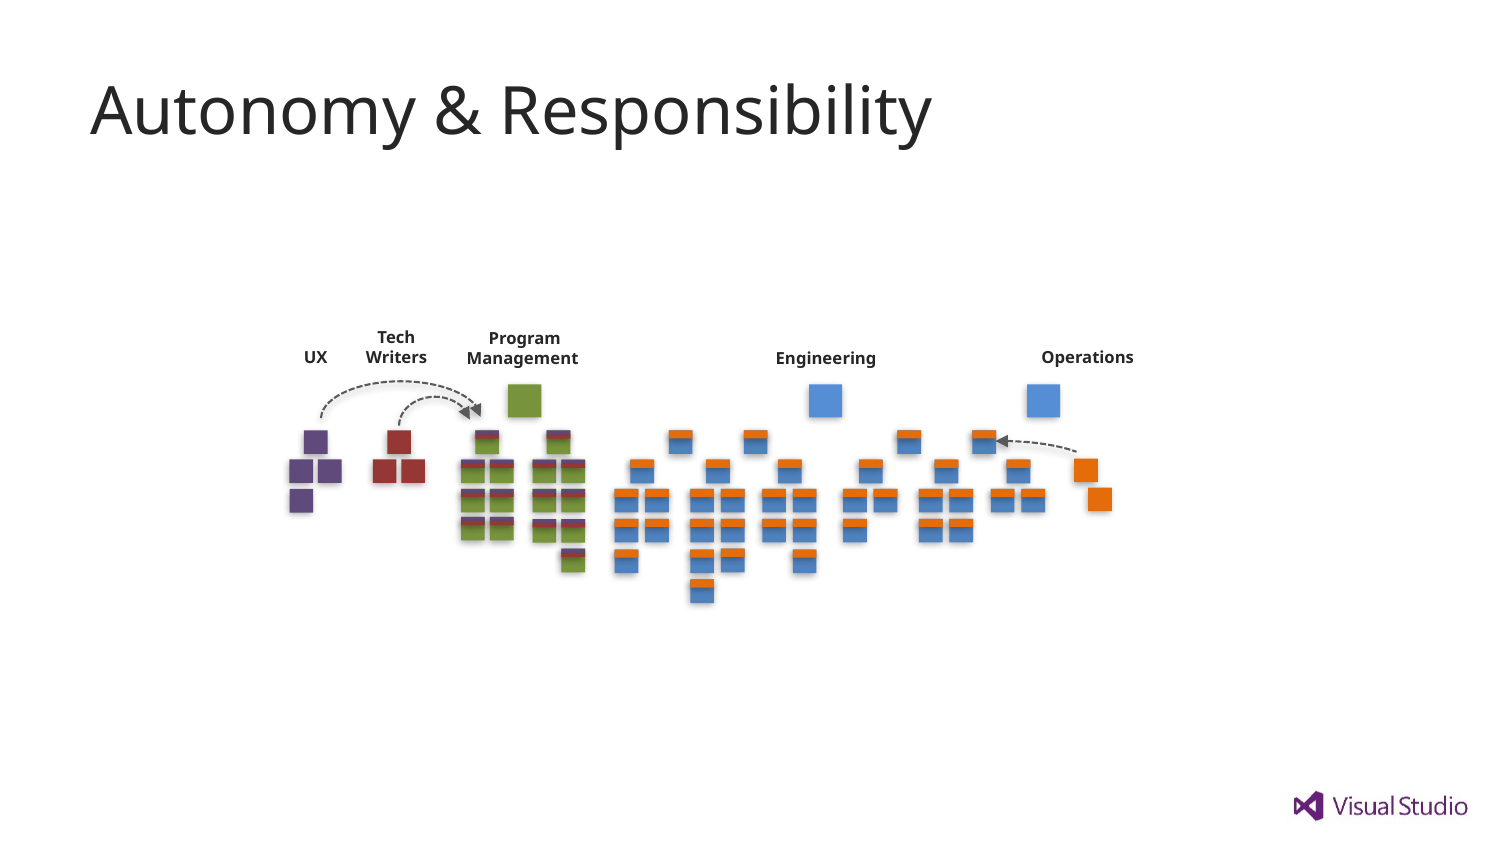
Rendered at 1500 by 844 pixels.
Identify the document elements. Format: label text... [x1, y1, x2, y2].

text_box Tech Writers [351, 319, 443, 375]
text_box [1026, 384, 1061, 418]
title Autonomy & Responsibility [75, 37, 1425, 179]
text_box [289, 430, 342, 513]
picture [1275, 782, 1488, 827]
text_box [507, 384, 542, 418]
text_box [320, 380, 482, 419]
text_box Operations [1026, 339, 1149, 375]
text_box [1073, 458, 1112, 512]
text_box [372, 430, 426, 484]
text_box [808, 384, 843, 418]
text_box [398, 395, 470, 426]
text_box UX [289, 339, 343, 375]
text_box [614, 430, 817, 604]
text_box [460, 430, 586, 573]
text_box Engineering [760, 340, 892, 376]
text_box Program Management [451, 320, 598, 376]
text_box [842, 430, 1046, 543]
text_box [1050, 444, 1077, 458]
